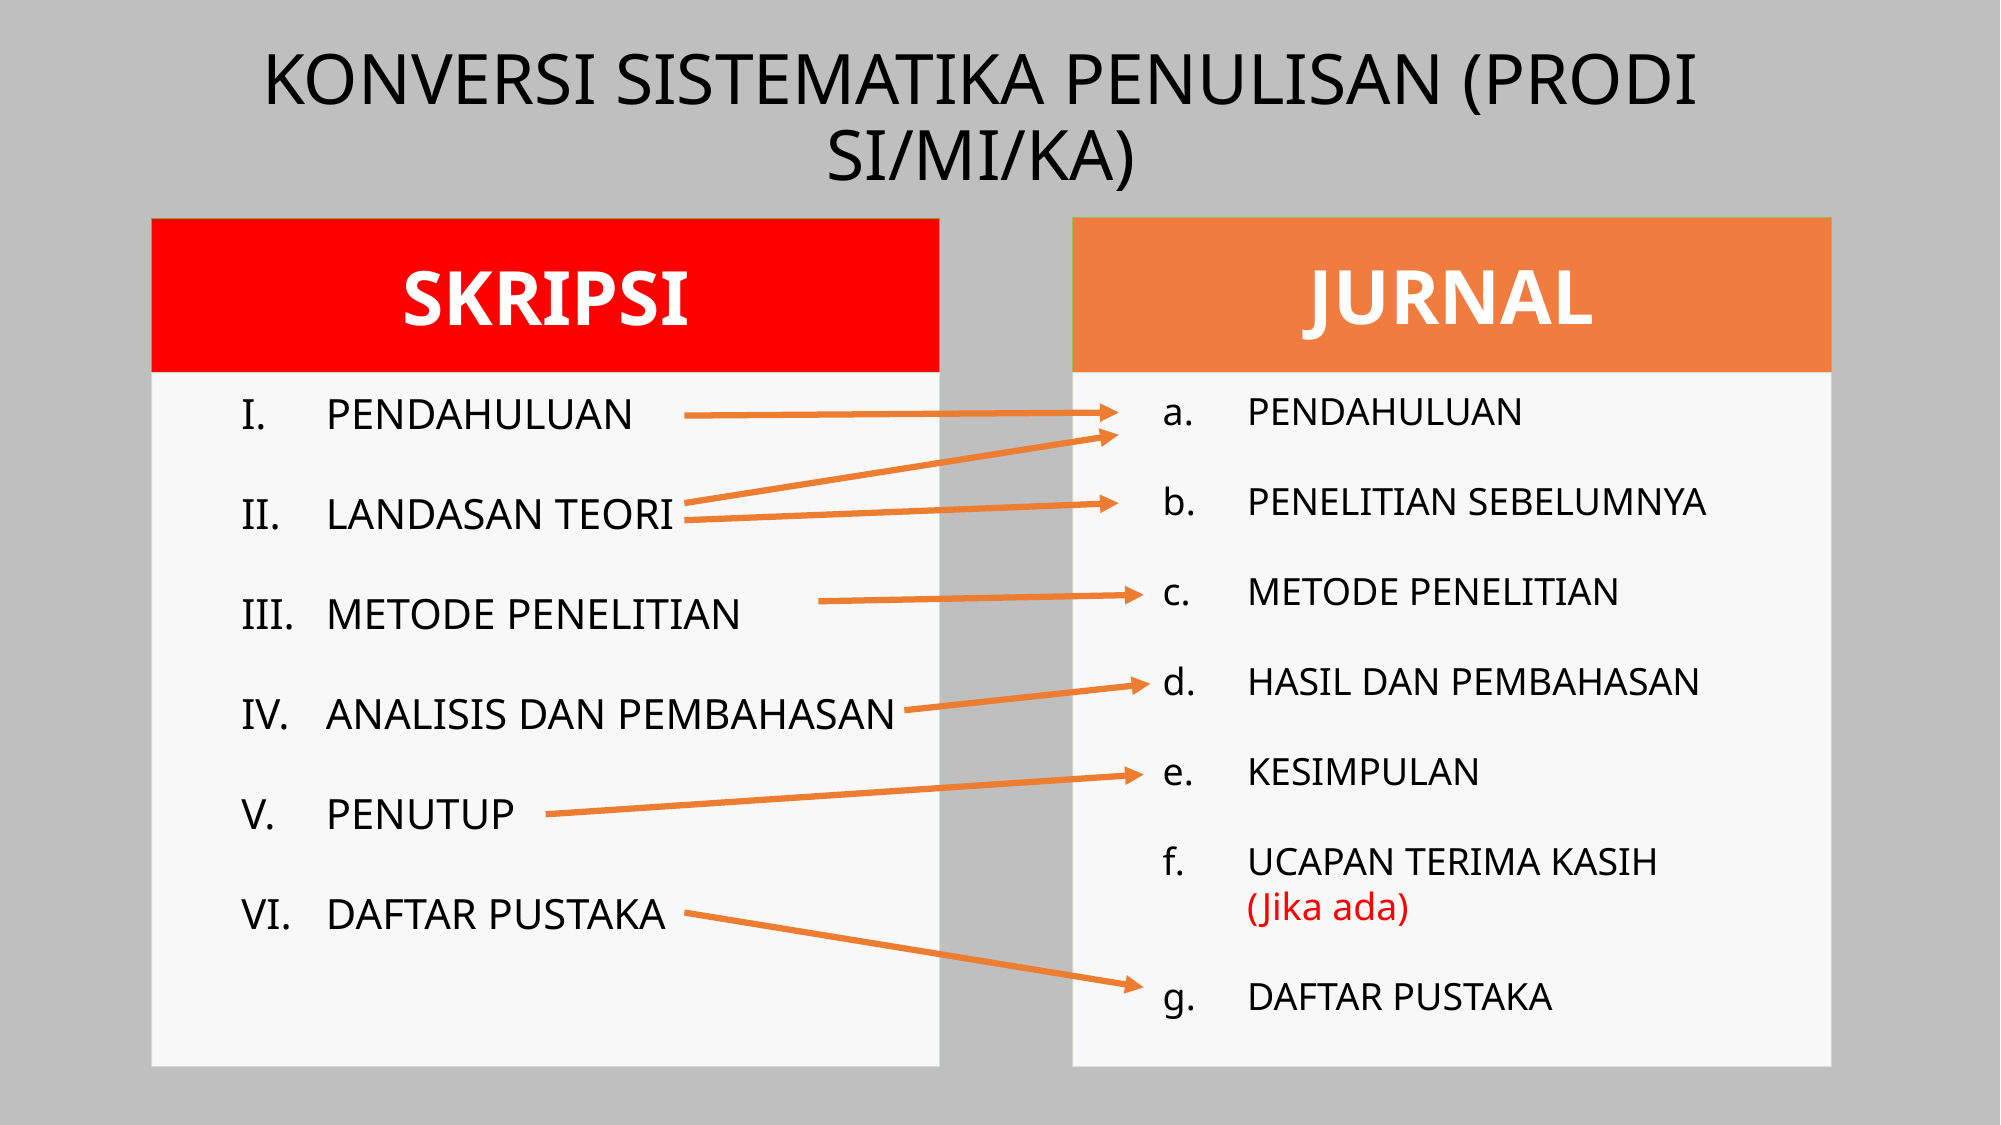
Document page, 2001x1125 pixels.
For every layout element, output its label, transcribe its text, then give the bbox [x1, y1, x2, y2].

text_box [818, 594, 1144, 602]
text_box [904, 683, 1151, 711]
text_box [684, 412, 1119, 416]
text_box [684, 434, 1119, 503]
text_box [1072, 217, 1832, 1067]
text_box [684, 503, 1119, 521]
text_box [151, 218, 940, 1067]
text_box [684, 912, 1144, 988]
title KONVERSI SISTEMATIKA PENULISAN (PRODI SI/MI/KA) [118, 37, 1844, 203]
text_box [545, 774, 1144, 815]
